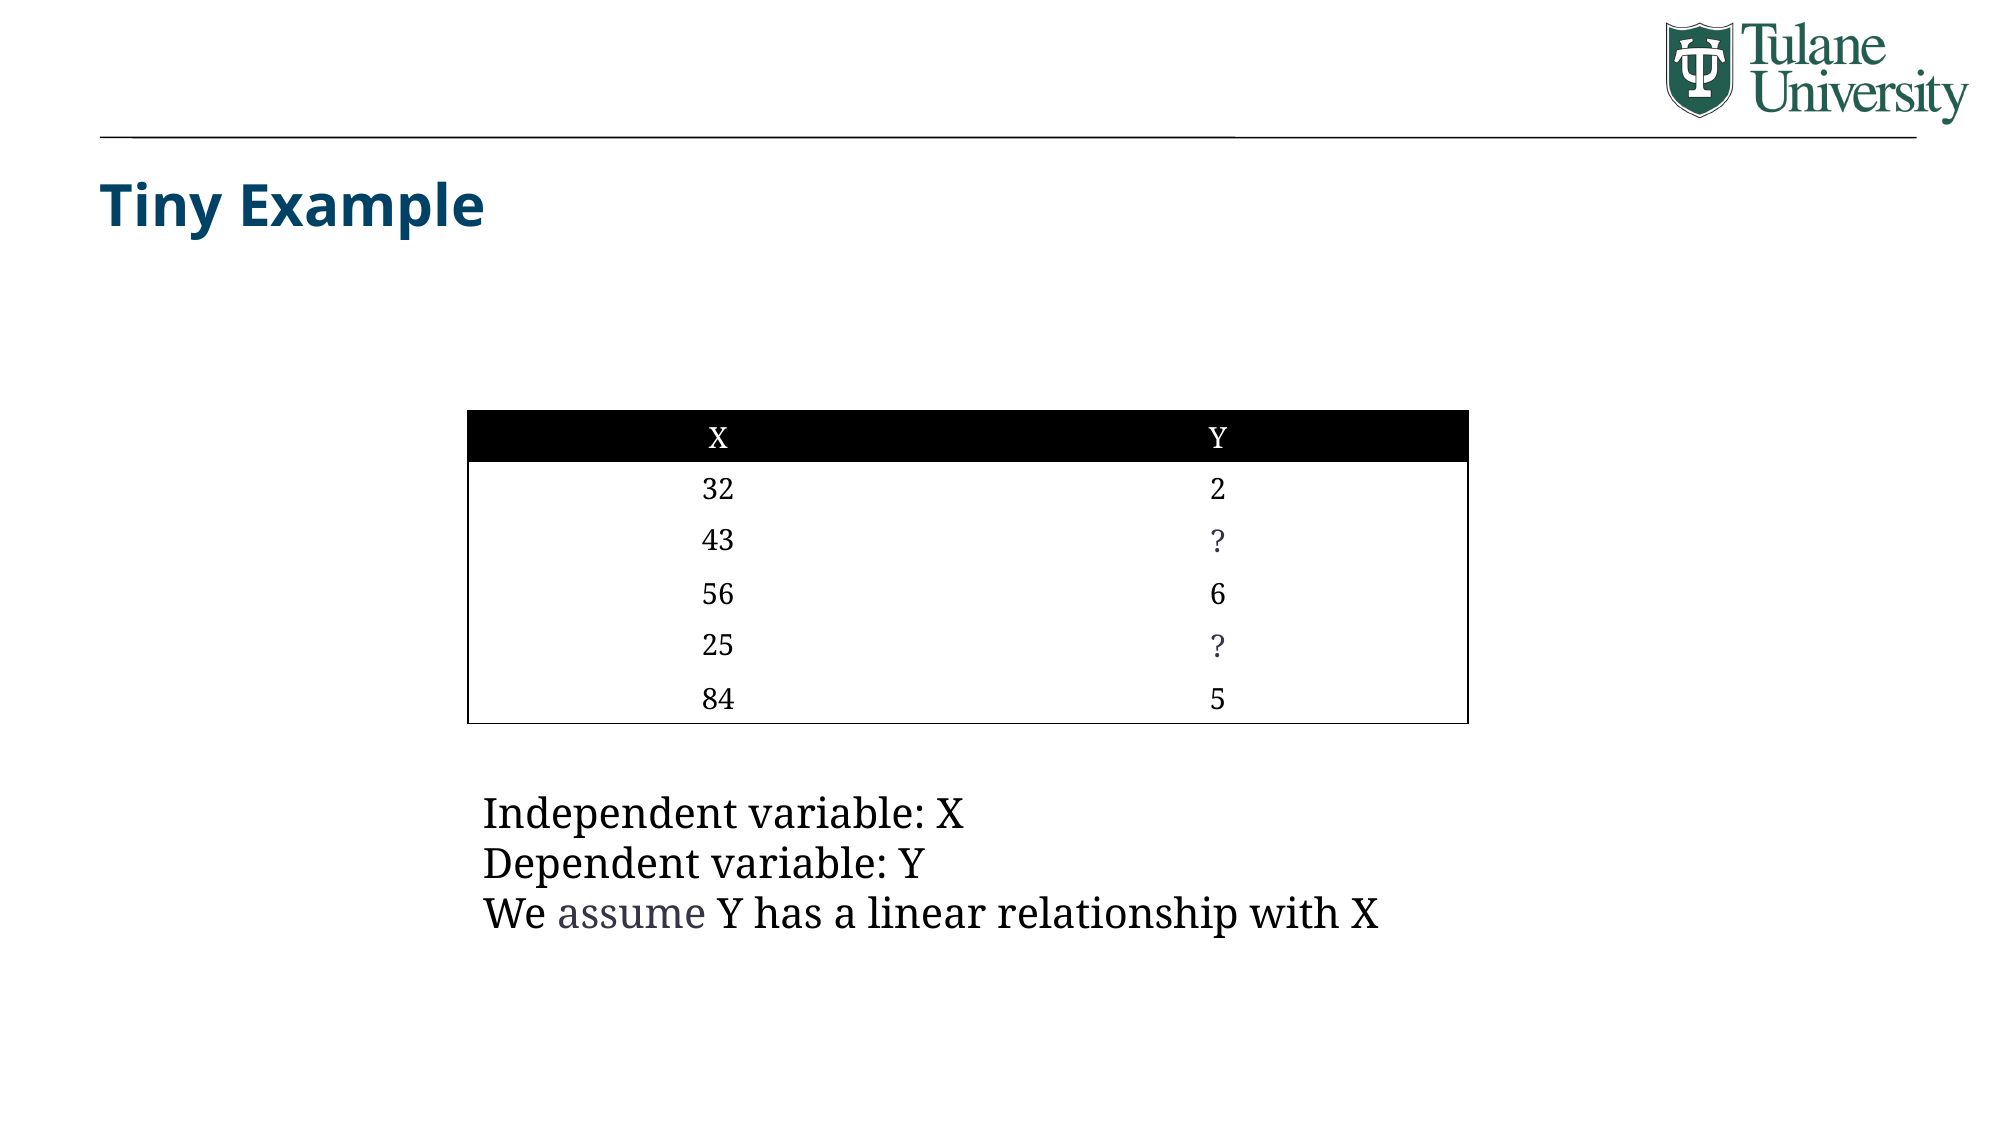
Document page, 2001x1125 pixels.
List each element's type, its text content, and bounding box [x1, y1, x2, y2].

table_cell 43 [469, 513, 968, 567]
table_cell 84 [469, 672, 968, 723]
table_cell 56 [469, 567, 968, 618]
table_cell 32 [469, 462, 968, 513]
title Tiny Example [99, 167, 1901, 238]
table_cell 5 [968, 672, 1467, 723]
table_header X [469, 412, 968, 462]
text_box Independent variable: X Dependent variable: Y We assume Y has a linear relationship with X [468, 779, 1472, 945]
table_header Y [968, 412, 1467, 462]
table_cell 25 [469, 618, 968, 672]
table_cell ? [968, 513, 1467, 567]
table_cell 6 [968, 567, 1467, 618]
table_cell 2 [968, 462, 1467, 513]
picture [1666, 22, 1969, 136]
table_cell ? [968, 618, 1467, 672]
